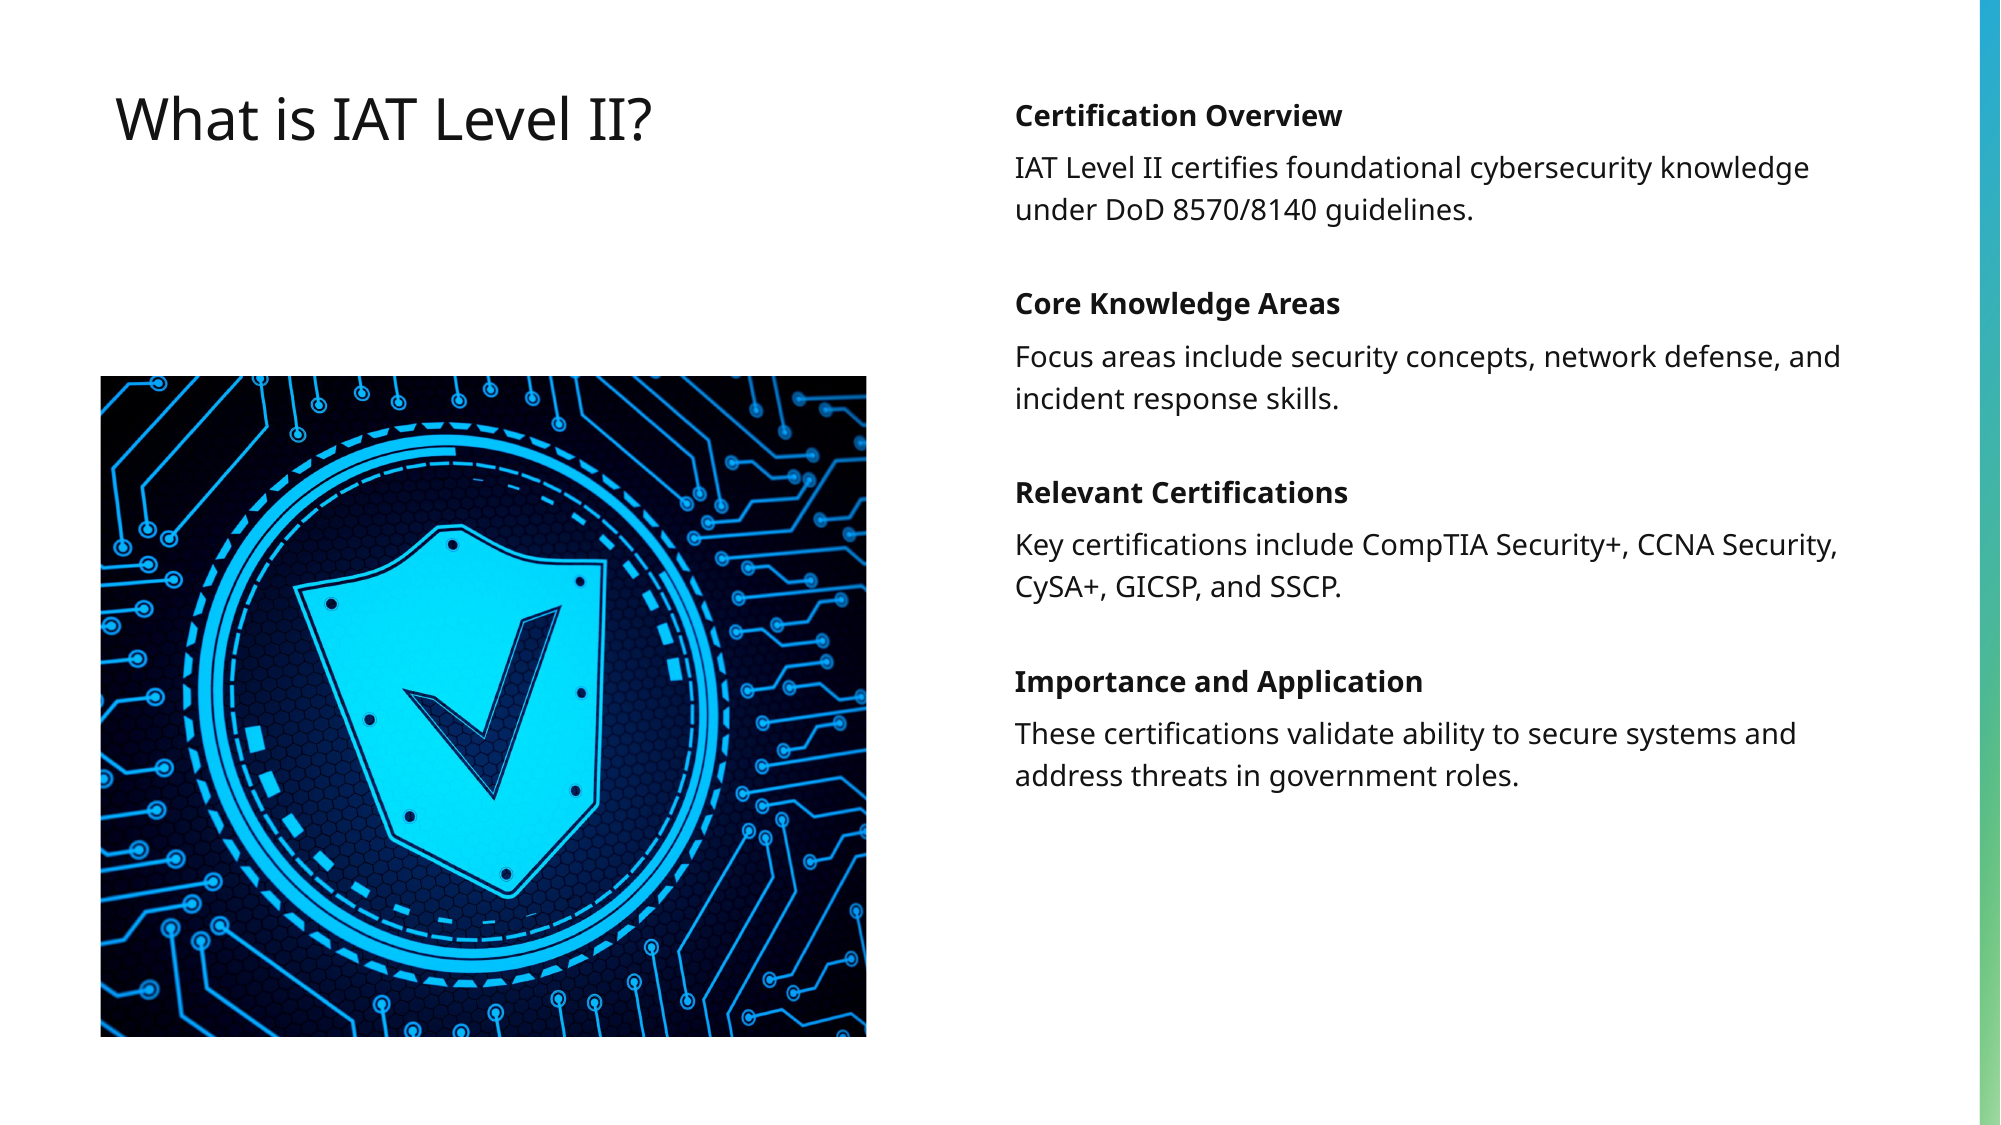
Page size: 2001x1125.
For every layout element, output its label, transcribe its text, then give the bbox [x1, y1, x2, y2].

picture [100, 376, 867, 1037]
list Certification Overview IAT Level II certifies foundational cybersecurity knowledge under DoD 8570/8140 guidelines. Core Knowledge Areas Focus areas include security concepts, network defense, and incident response skills. Relevant Certifications Key certifications include CompTIA Security+, CCNA Security, CySA+, GICSP, and SSCP. Importance and Application These certifications validate ability to secure systems and address threats in government roles. [999, 82, 1898, 1037]
title What is IAT Level II? [100, 82, 867, 321]
